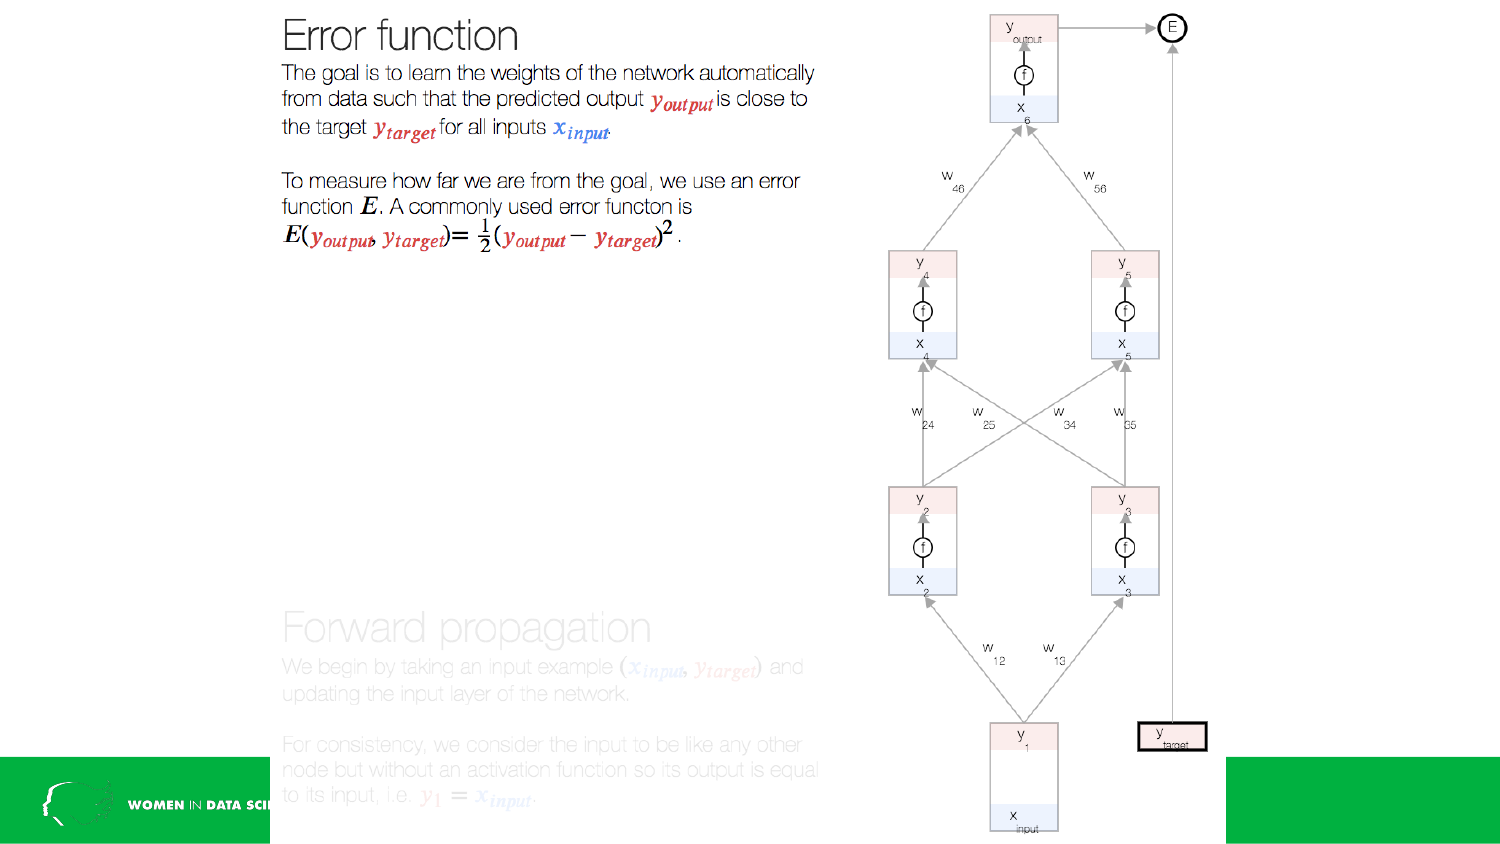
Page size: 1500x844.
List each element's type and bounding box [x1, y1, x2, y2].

picture [22, 0, 1226, 844]
